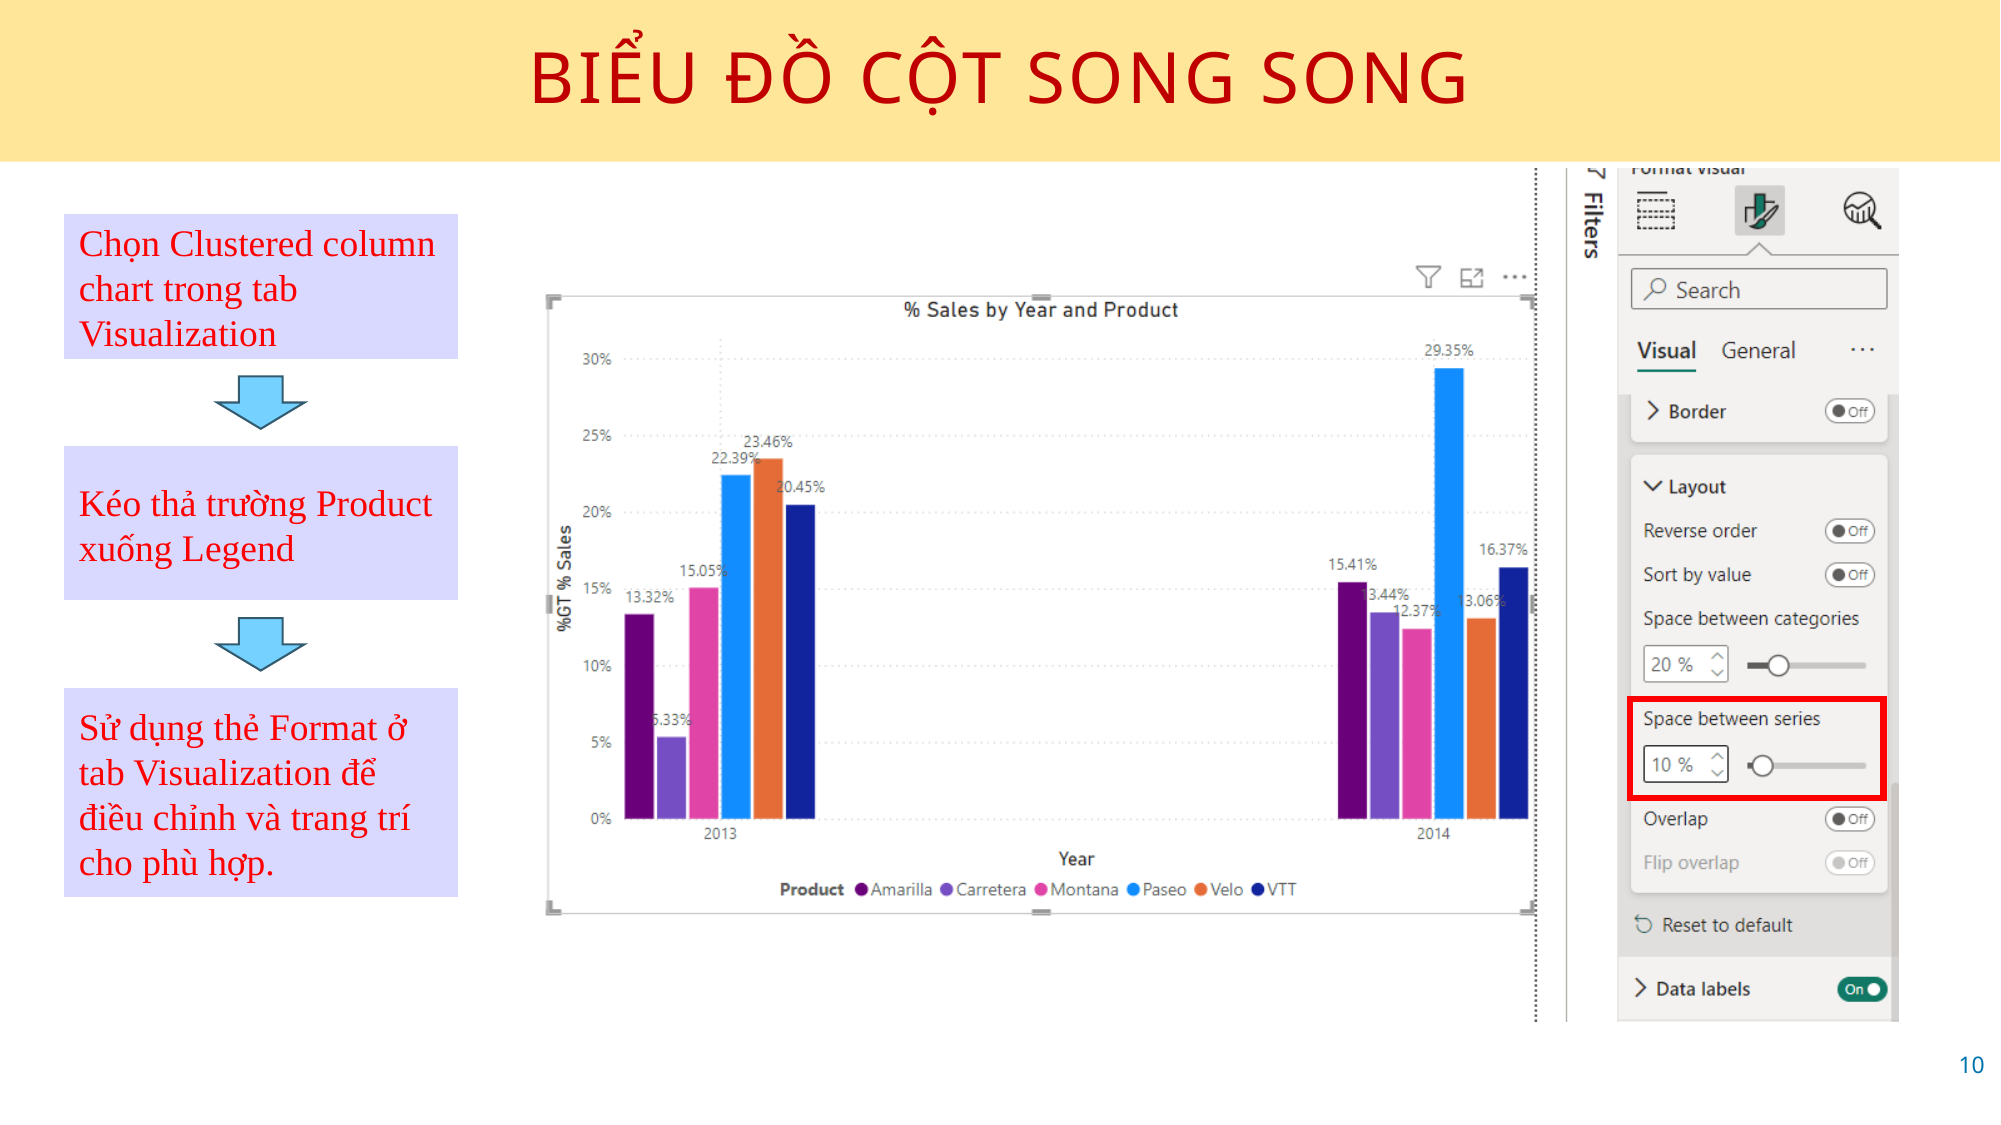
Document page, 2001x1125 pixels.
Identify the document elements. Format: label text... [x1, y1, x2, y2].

text_box Kéo thả trường Product xuống Legend [63, 445, 459, 602]
title BIỂU ĐỒ CỘT SONG SONG [0, 0, 2000, 162]
text_box Chọn Clustered column chart trong tab Visualization [63, 213, 459, 360]
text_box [527, 168, 1899, 1022]
text_box [213, 617, 309, 672]
slide_number 10 [1550, 1036, 2000, 1097]
text_box [213, 375, 309, 431]
text_box Sử dụng thẻ Format ở tab Visualization để điều chỉnh và trang trí cho phù hợp. [63, 687, 459, 898]
